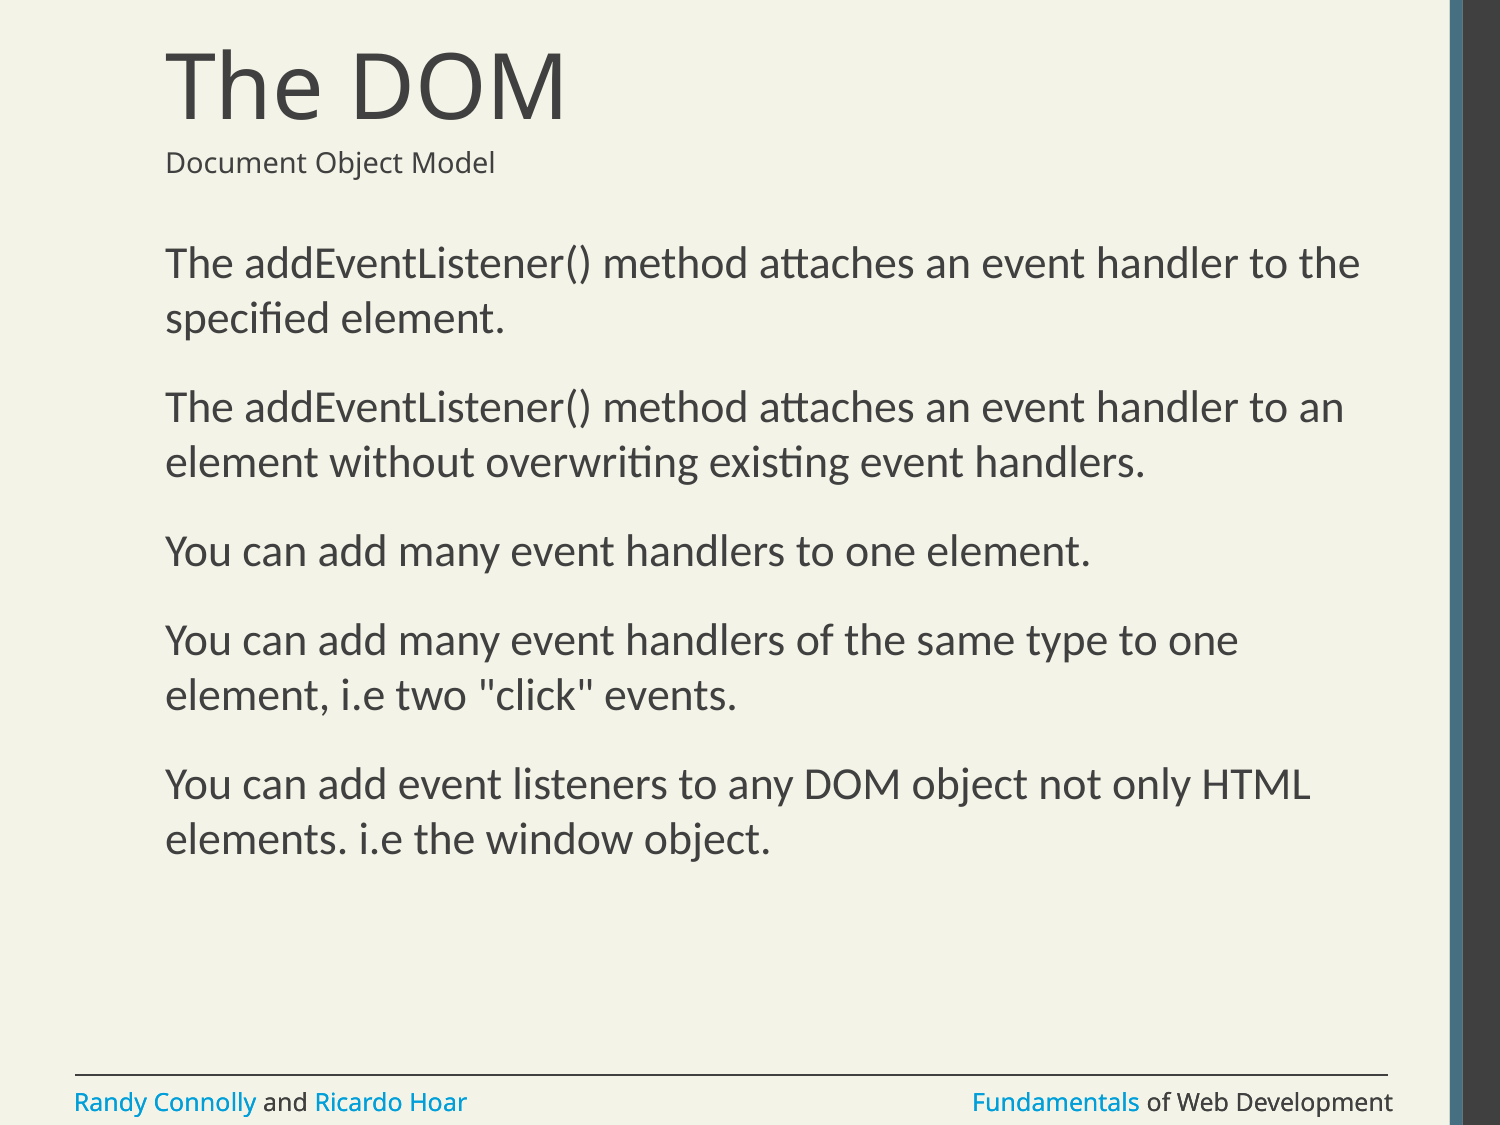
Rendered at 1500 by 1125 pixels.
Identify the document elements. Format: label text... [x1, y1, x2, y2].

title The DOM [150, 20, 1425, 188]
list The addEventListener() method attaches an event handler to the specified element. The addEventListener() method attaches an event handler to an element without overwriting existing event handlers. You can add many event handlers to one element. You can add many event handlers of the same type to one element, i.e two "click" events. You can add event listeners to any DOM object not only HTML elements. i.e the window object. [150, 224, 1413, 1088]
list Document Object Model [150, 137, 1200, 188]
